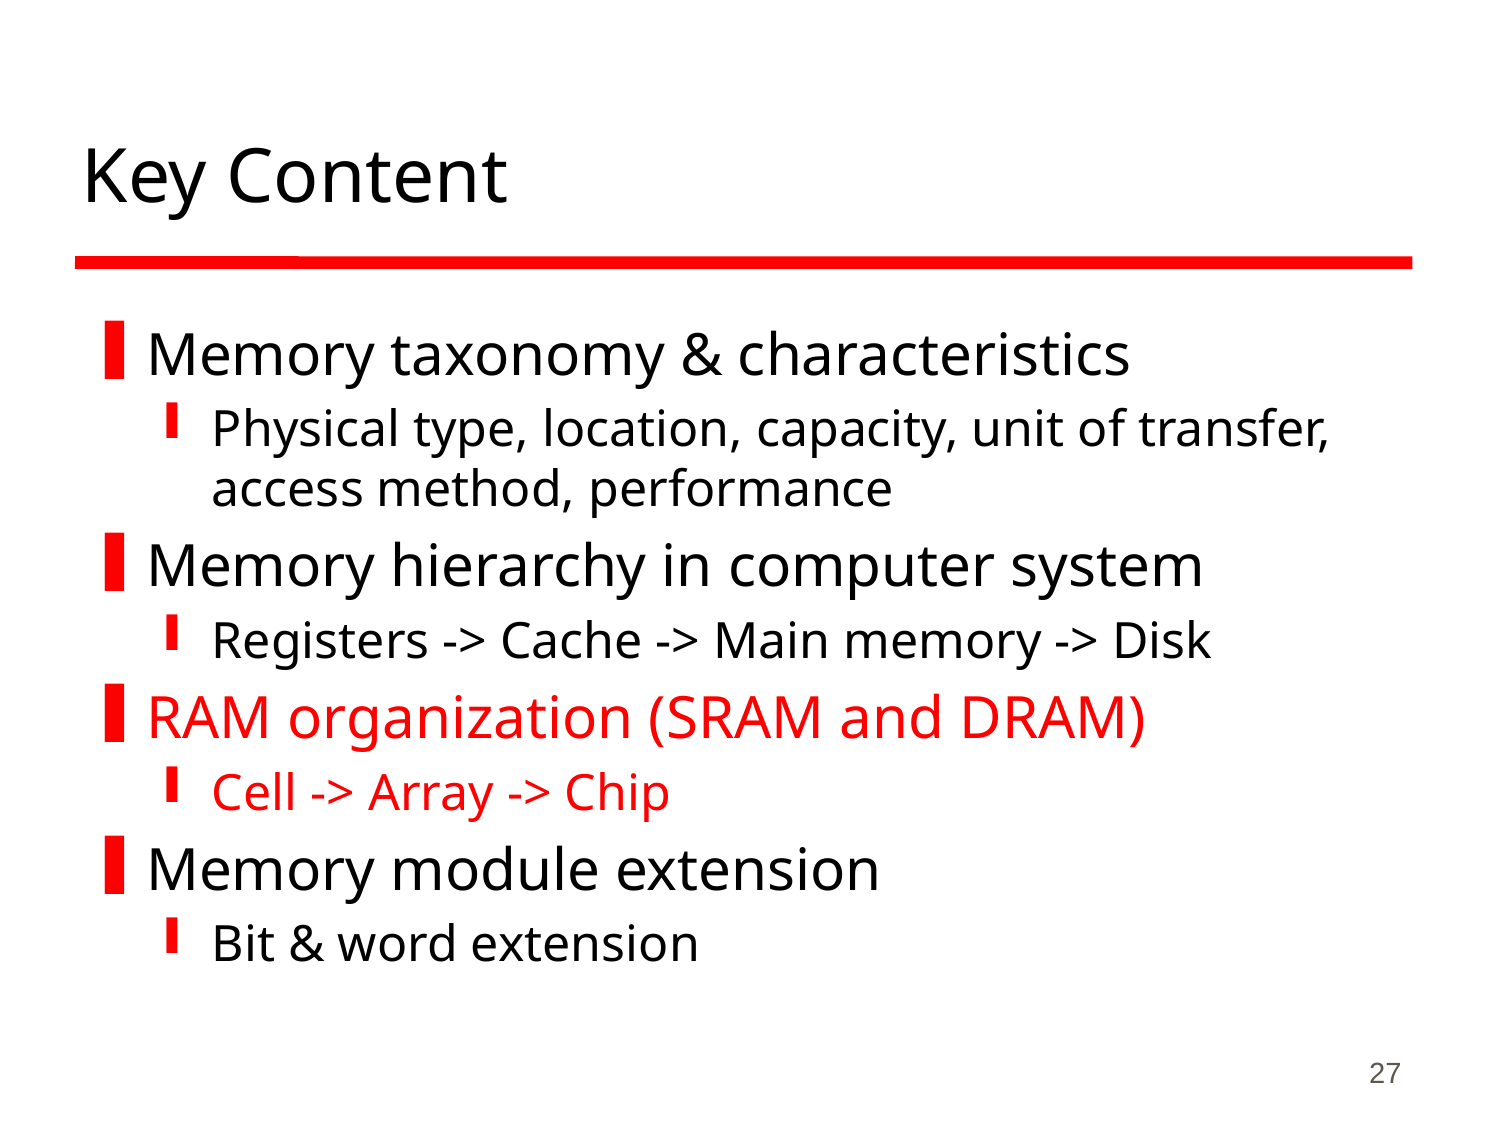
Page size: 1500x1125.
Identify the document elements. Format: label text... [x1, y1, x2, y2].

title Key Content [66, 37, 1413, 226]
slide_number 27 [1103, 1021, 1417, 1098]
list Memory taxonomy & characteristics Physical type, location, capacity, unit of transfer, access method, performance Memory hierarchy in computer system Registers -> Cache -> Main memory -> Disk RAM organization (SRAM and DRAM) Cell -> Array -> Chip Memory module extension Bit & word extension [74, 309, 1417, 994]
